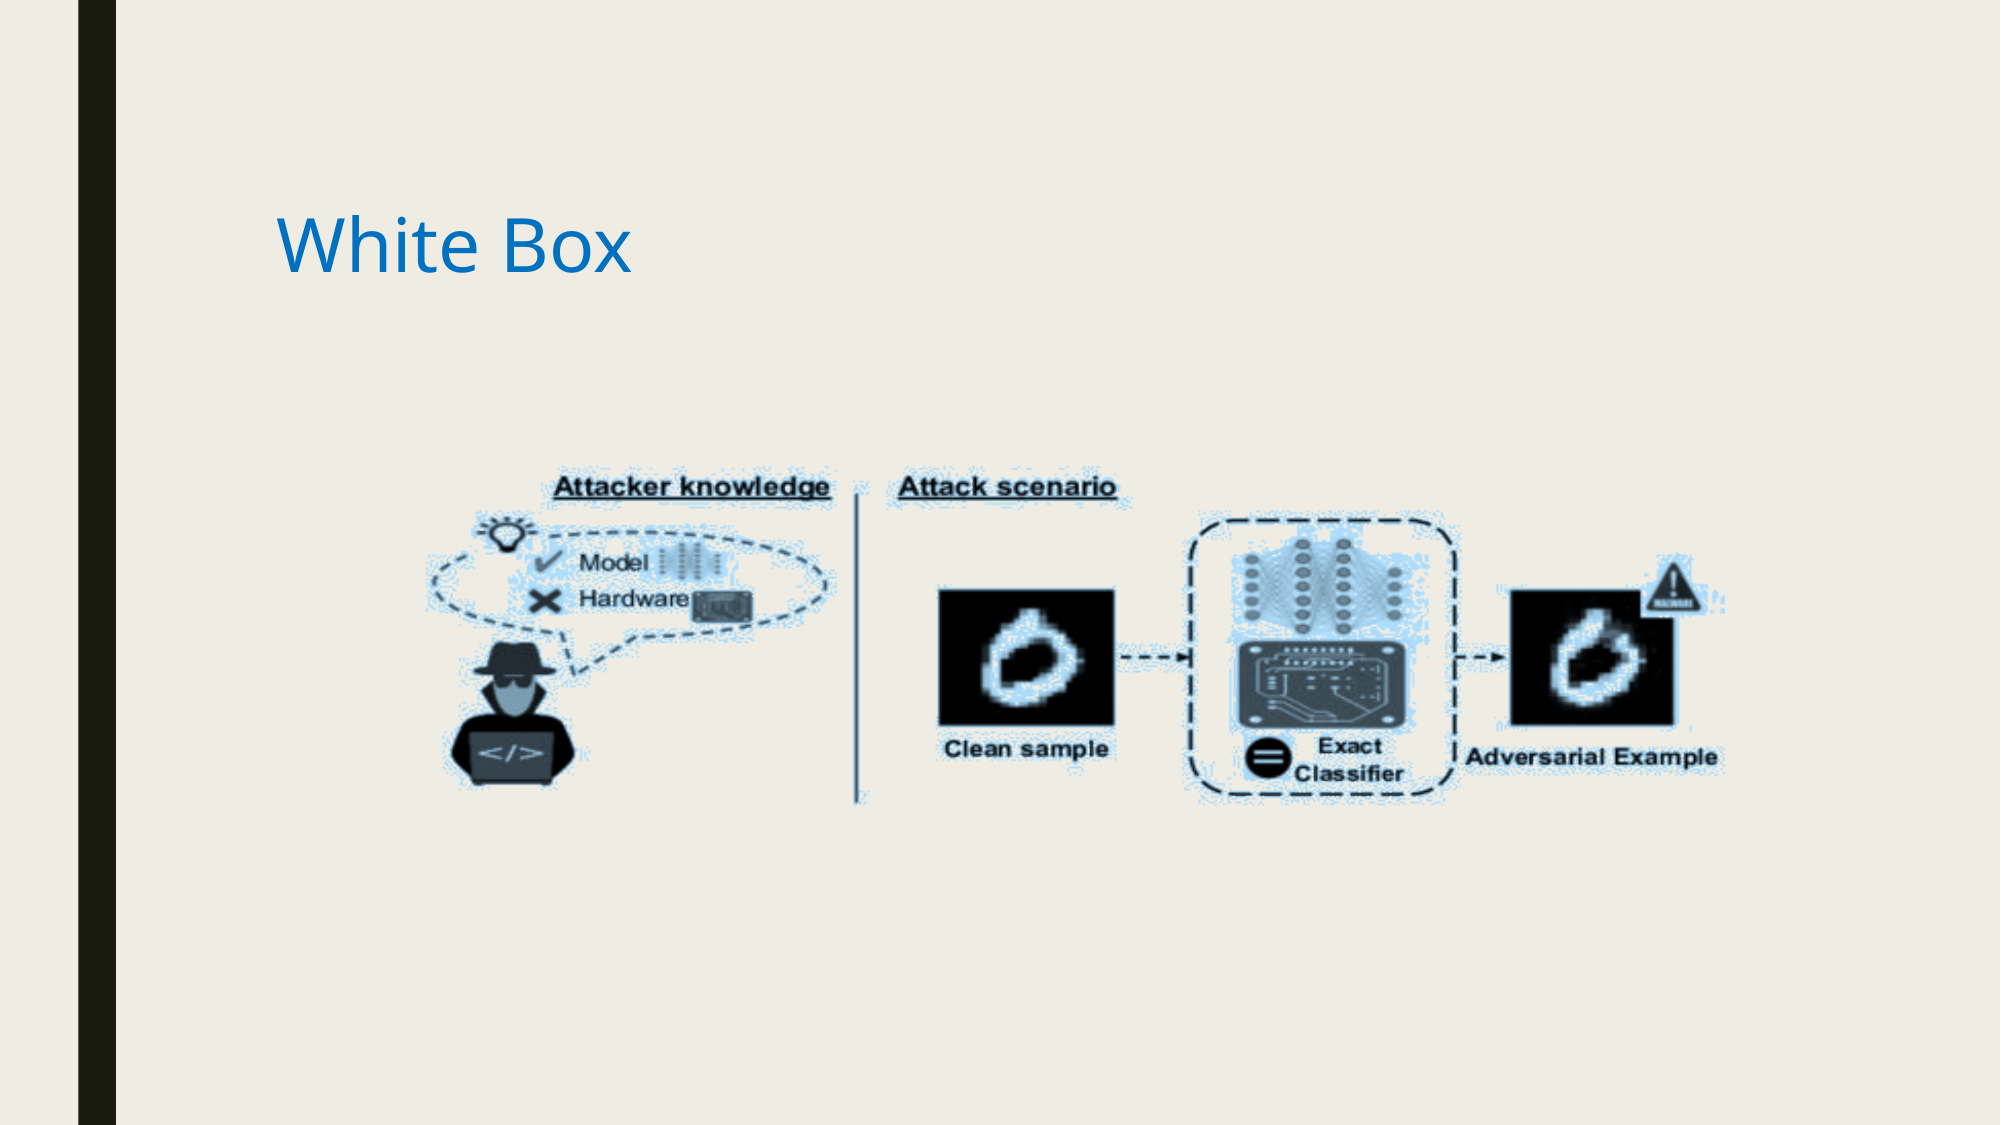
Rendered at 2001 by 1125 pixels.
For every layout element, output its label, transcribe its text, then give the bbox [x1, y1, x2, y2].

picture [410, 437, 1725, 837]
title White Box [274, 105, 825, 385]
